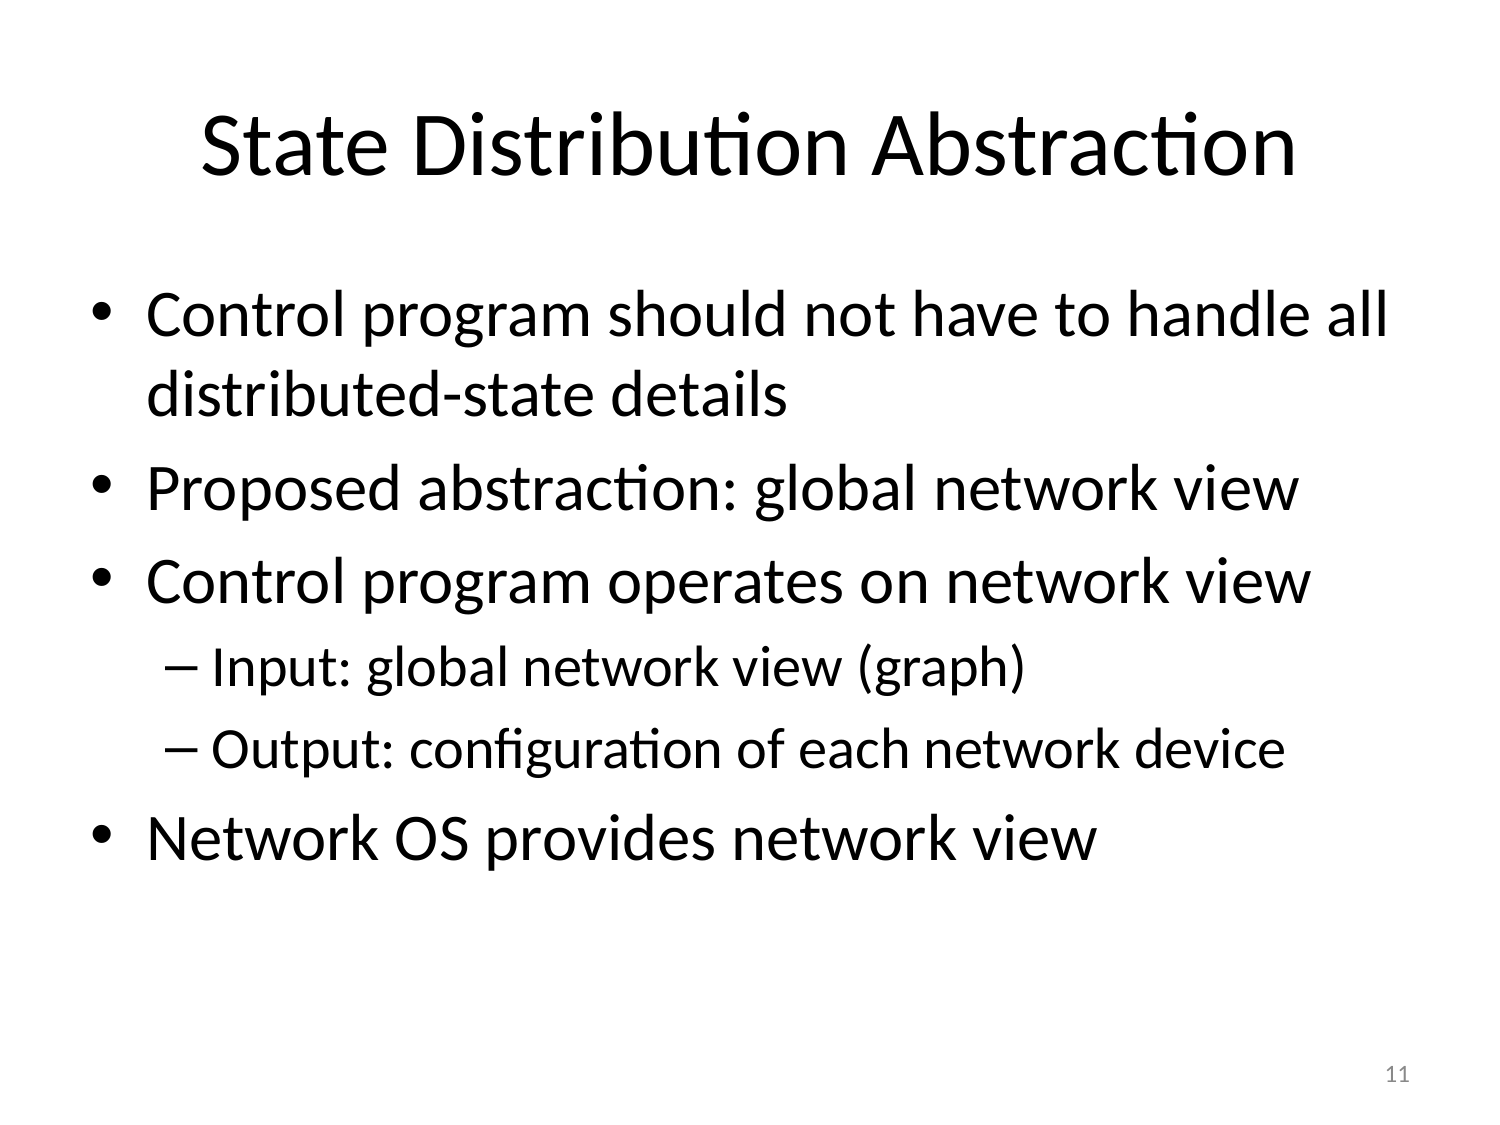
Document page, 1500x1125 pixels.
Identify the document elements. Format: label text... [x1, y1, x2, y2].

slide_number 11 [1074, 1042, 1425, 1103]
title State Distribution Abstraction [74, 44, 1426, 233]
list Control program should not have to handle all distributed-state details Proposed abstraction: global network view Control program operates on network view Input: global network view (graph) Output: configuration of each network device Network OS provides network view [74, 262, 1426, 1006]
